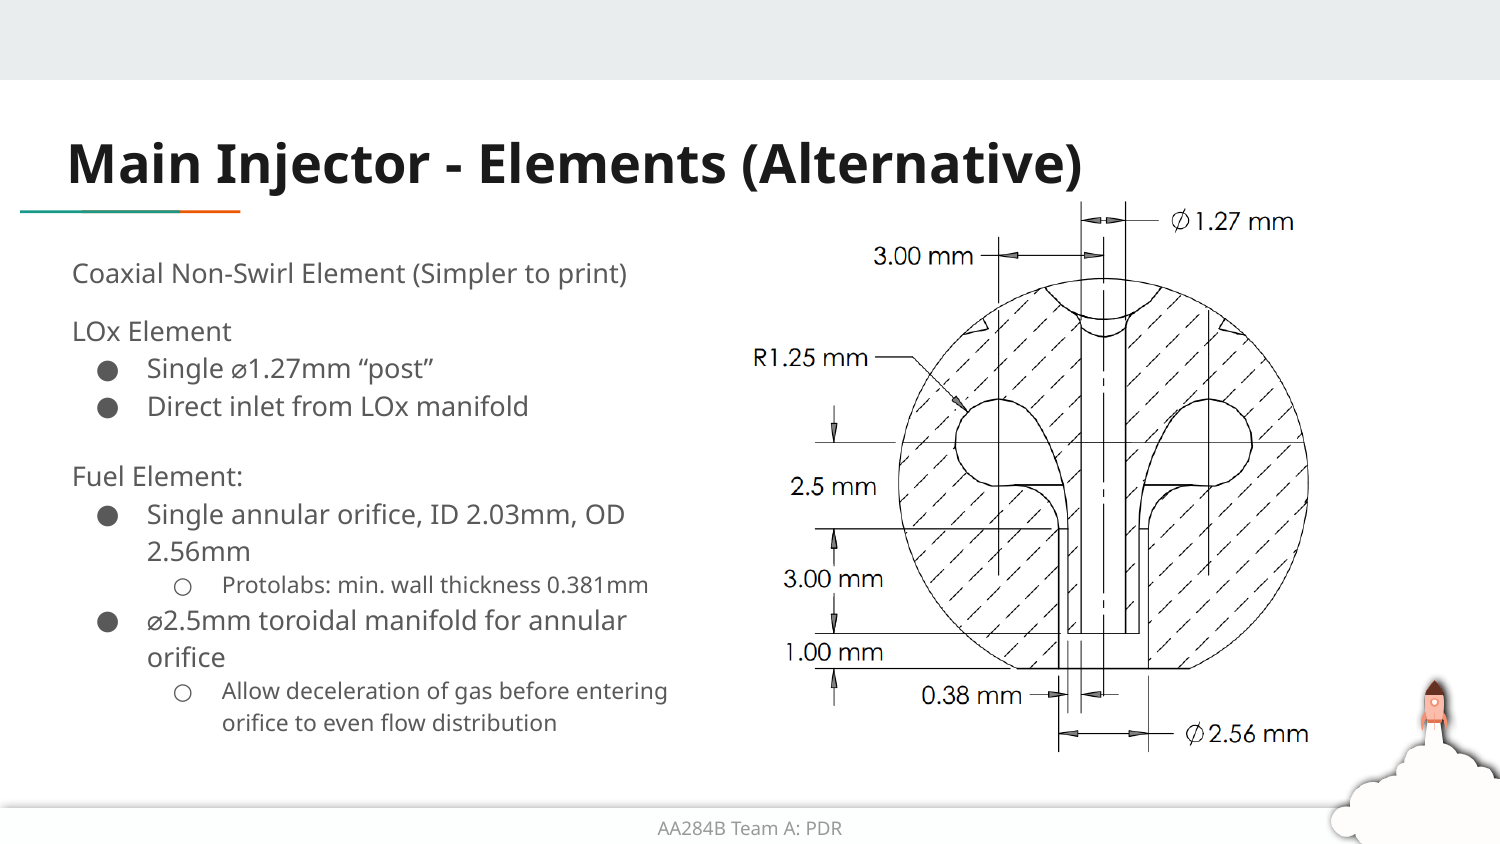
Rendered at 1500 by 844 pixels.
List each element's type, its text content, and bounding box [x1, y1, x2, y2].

title Main Injector - Elements (Alternative) [51, 114, 1314, 203]
list Coaxial Non-Swirl Element (Simpler to print) LOx Element Single ⌀1.27mm “post” Direct inlet from LOx manifold Fuel Element: Single annular orifice, ID 2.03mm, OD 2.56mm Protolabs: min. wall thickness 0.381mm ⌀2.5mm toroidal manifold for annular orifice Allow deceleration of gas before entering orifice to even flow distribution [56, 236, 712, 767]
picture [749, 196, 1314, 756]
picture [0, 680, 1500, 844]
